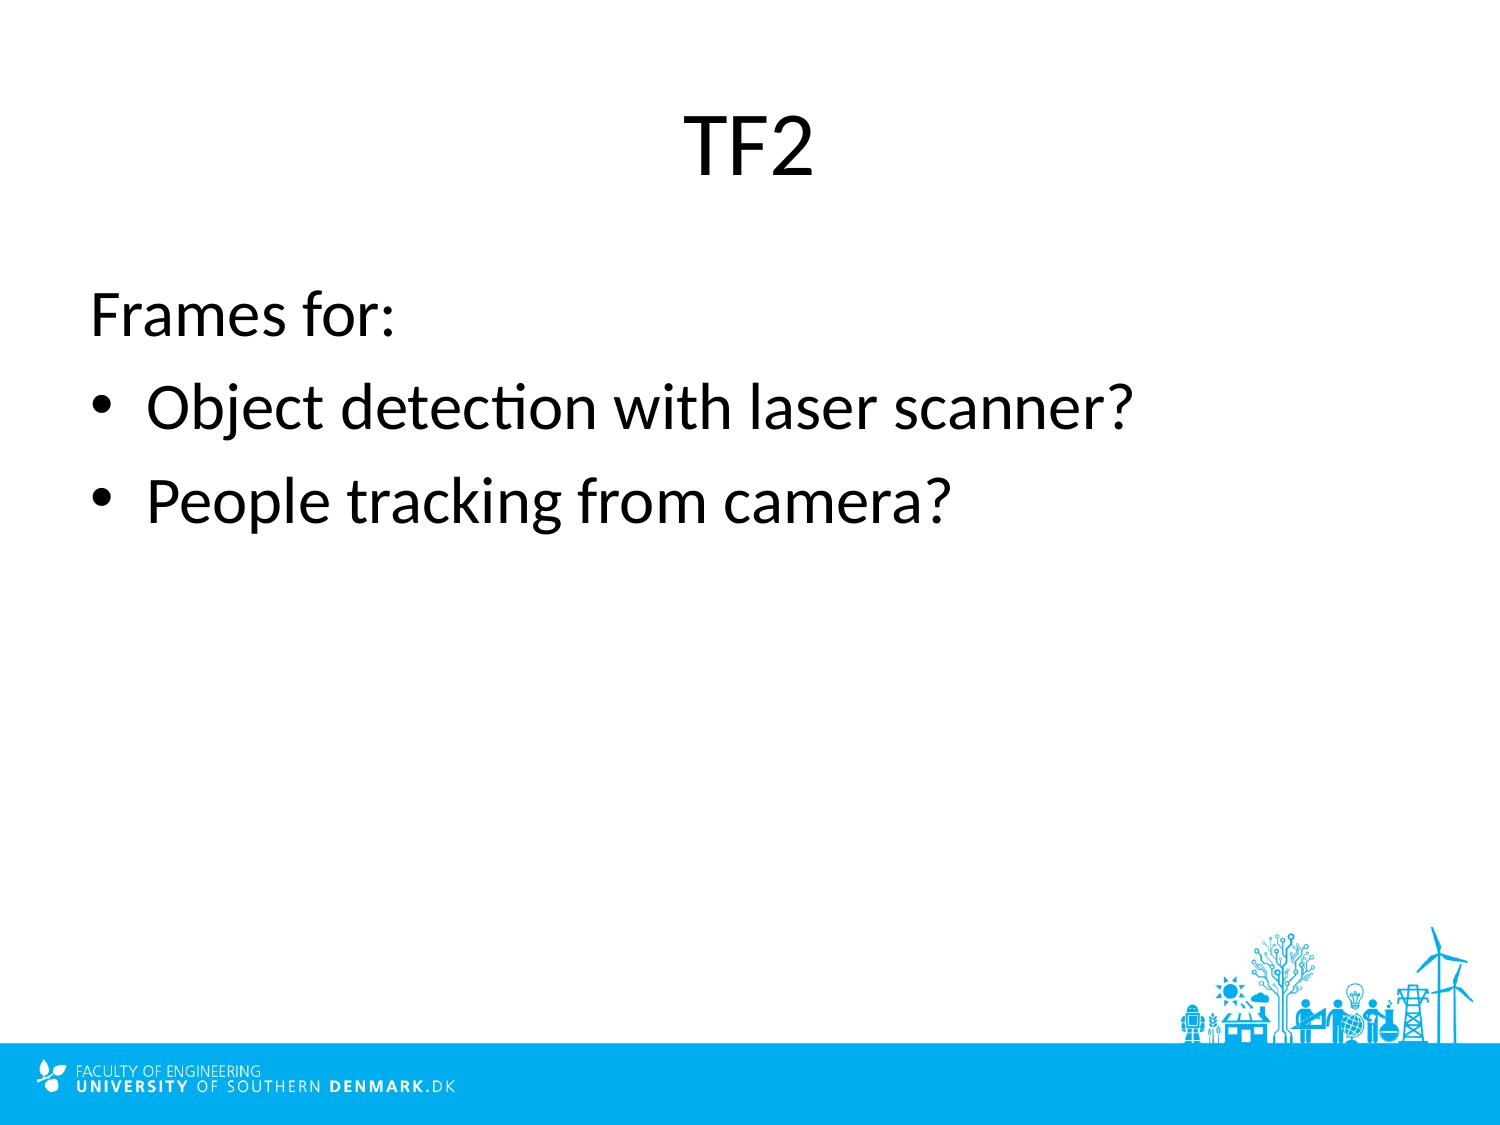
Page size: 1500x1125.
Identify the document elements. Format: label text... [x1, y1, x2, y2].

list Frames for: Object detection with laser scanner? People tracking from camera? [75, 262, 1425, 1005]
picture [433, 1081, 439, 1092]
picture [356, 1081, 365, 1092]
picture [84, 1070, 95, 1076]
picture [1254, 1027, 1263, 1034]
picture [112, 1081, 121, 1092]
picture [299, 1081, 304, 1091]
picture [1368, 1015, 1375, 1023]
picture [1228, 1028, 1237, 1034]
picture [136, 1081, 144, 1092]
picture [315, 1081, 319, 1091]
picture [77, 1081, 86, 1092]
title TF2 [75, 45, 1425, 233]
picture [387, 1081, 397, 1092]
picture [53, 1065, 66, 1075]
picture [228, 1066, 233, 1076]
picture [401, 1081, 409, 1092]
picture [38, 1061, 58, 1092]
picture [148, 1081, 155, 1092]
picture [414, 1081, 422, 1092]
picture [1242, 1030, 1250, 1042]
picture [1308, 1017, 1321, 1025]
picture [178, 1081, 186, 1091]
picture [345, 1081, 351, 1092]
picture [166, 1081, 174, 1091]
picture [1310, 1016, 1333, 1043]
picture [220, 1066, 224, 1077]
picture [91, 1081, 100, 1092]
picture [331, 1081, 340, 1092]
picture [125, 1081, 131, 1092]
picture [276, 1082, 284, 1091]
picture [0, 0, 1500, 1043]
picture [212, 1081, 216, 1091]
picture [370, 1081, 382, 1092]
picture [168, 1066, 172, 1077]
picture [115, 1066, 119, 1077]
